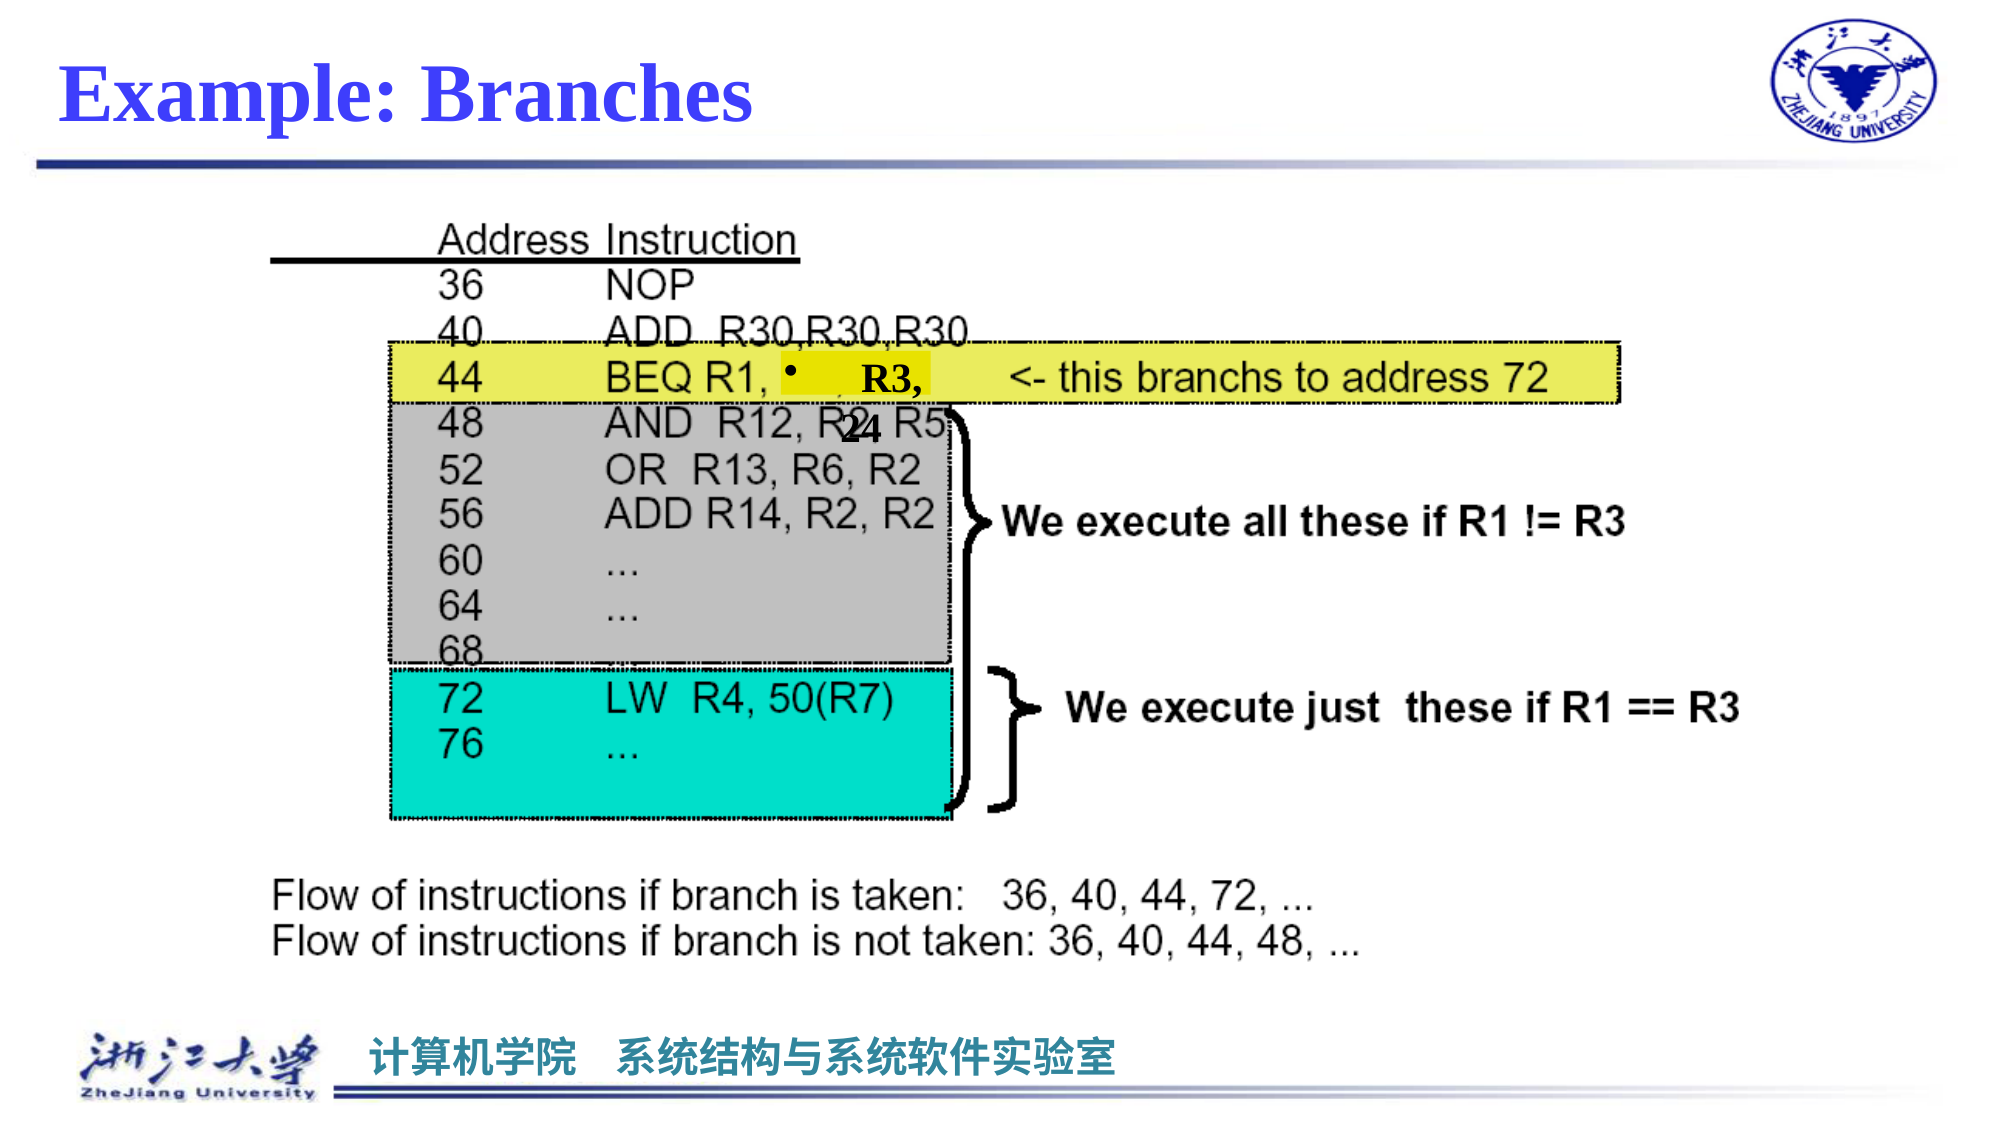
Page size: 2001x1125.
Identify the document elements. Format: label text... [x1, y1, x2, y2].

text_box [255, 200, 1756, 977]
picture [9, 0, 1991, 1125]
title Example: Branches [43, 19, 1244, 157]
